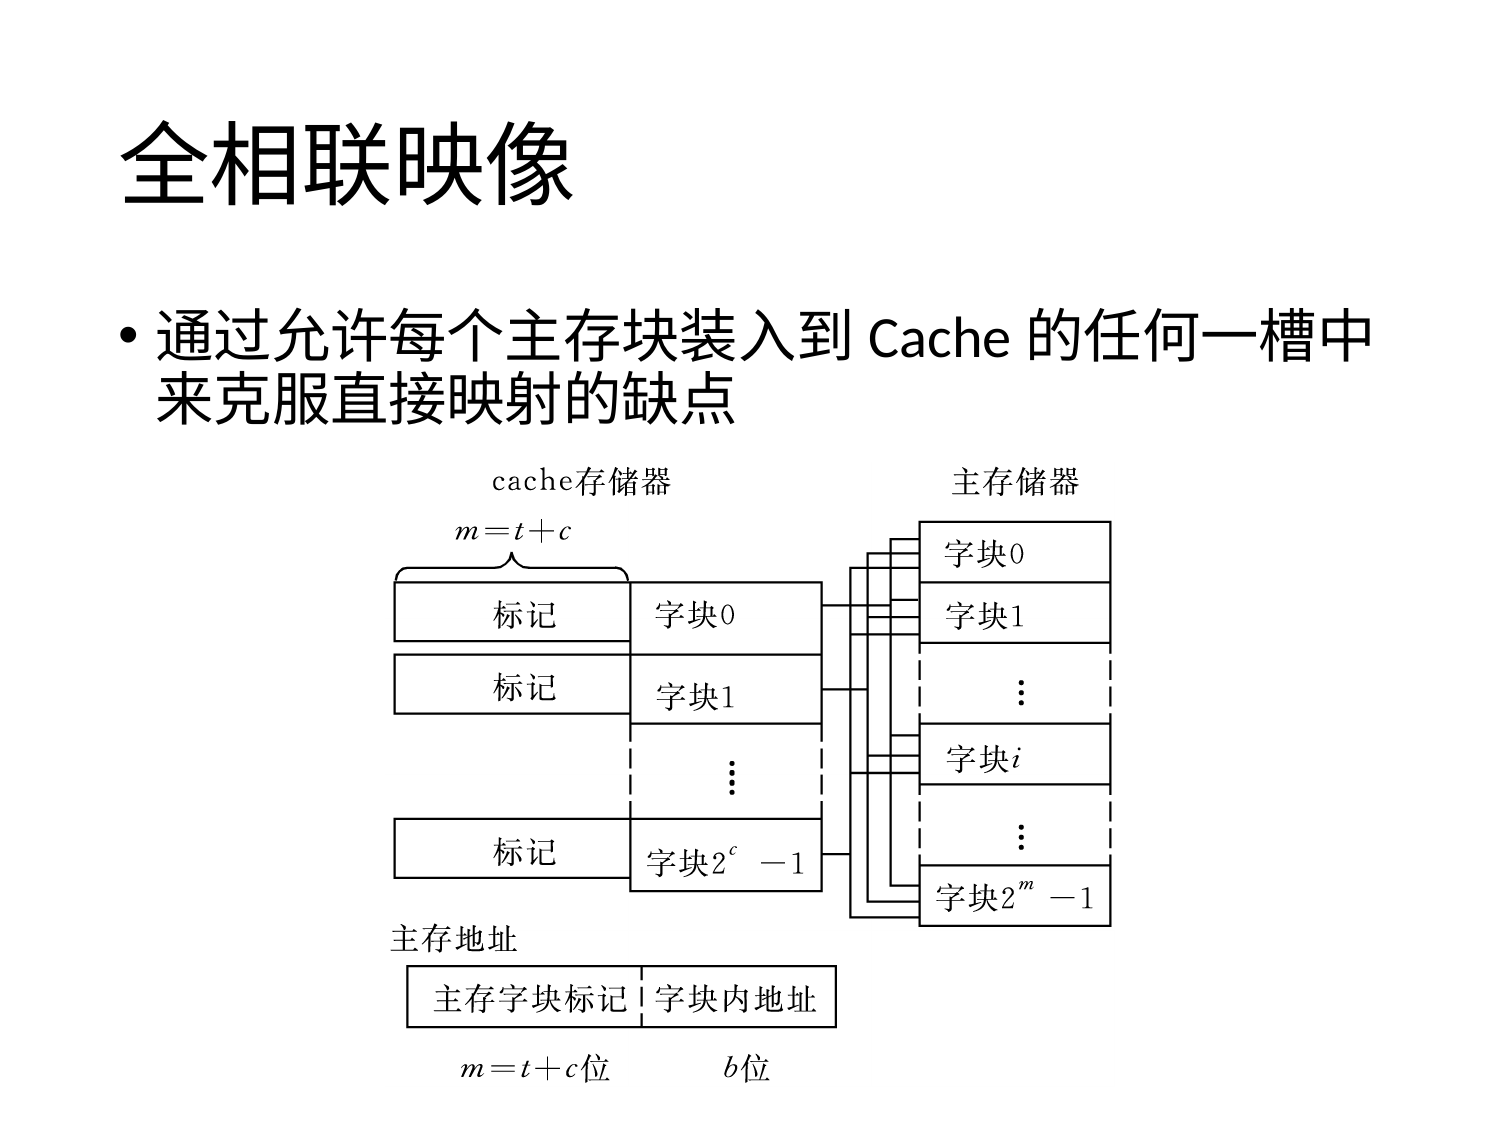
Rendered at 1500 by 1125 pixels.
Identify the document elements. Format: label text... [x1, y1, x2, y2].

title 全相联映像 [103, 59, 1397, 278]
picture [385, 462, 1115, 1087]
list 通过允许每个主存块装入到Cache的任何一槽中来克服直接映射的缺点 [103, 299, 1397, 1014]
